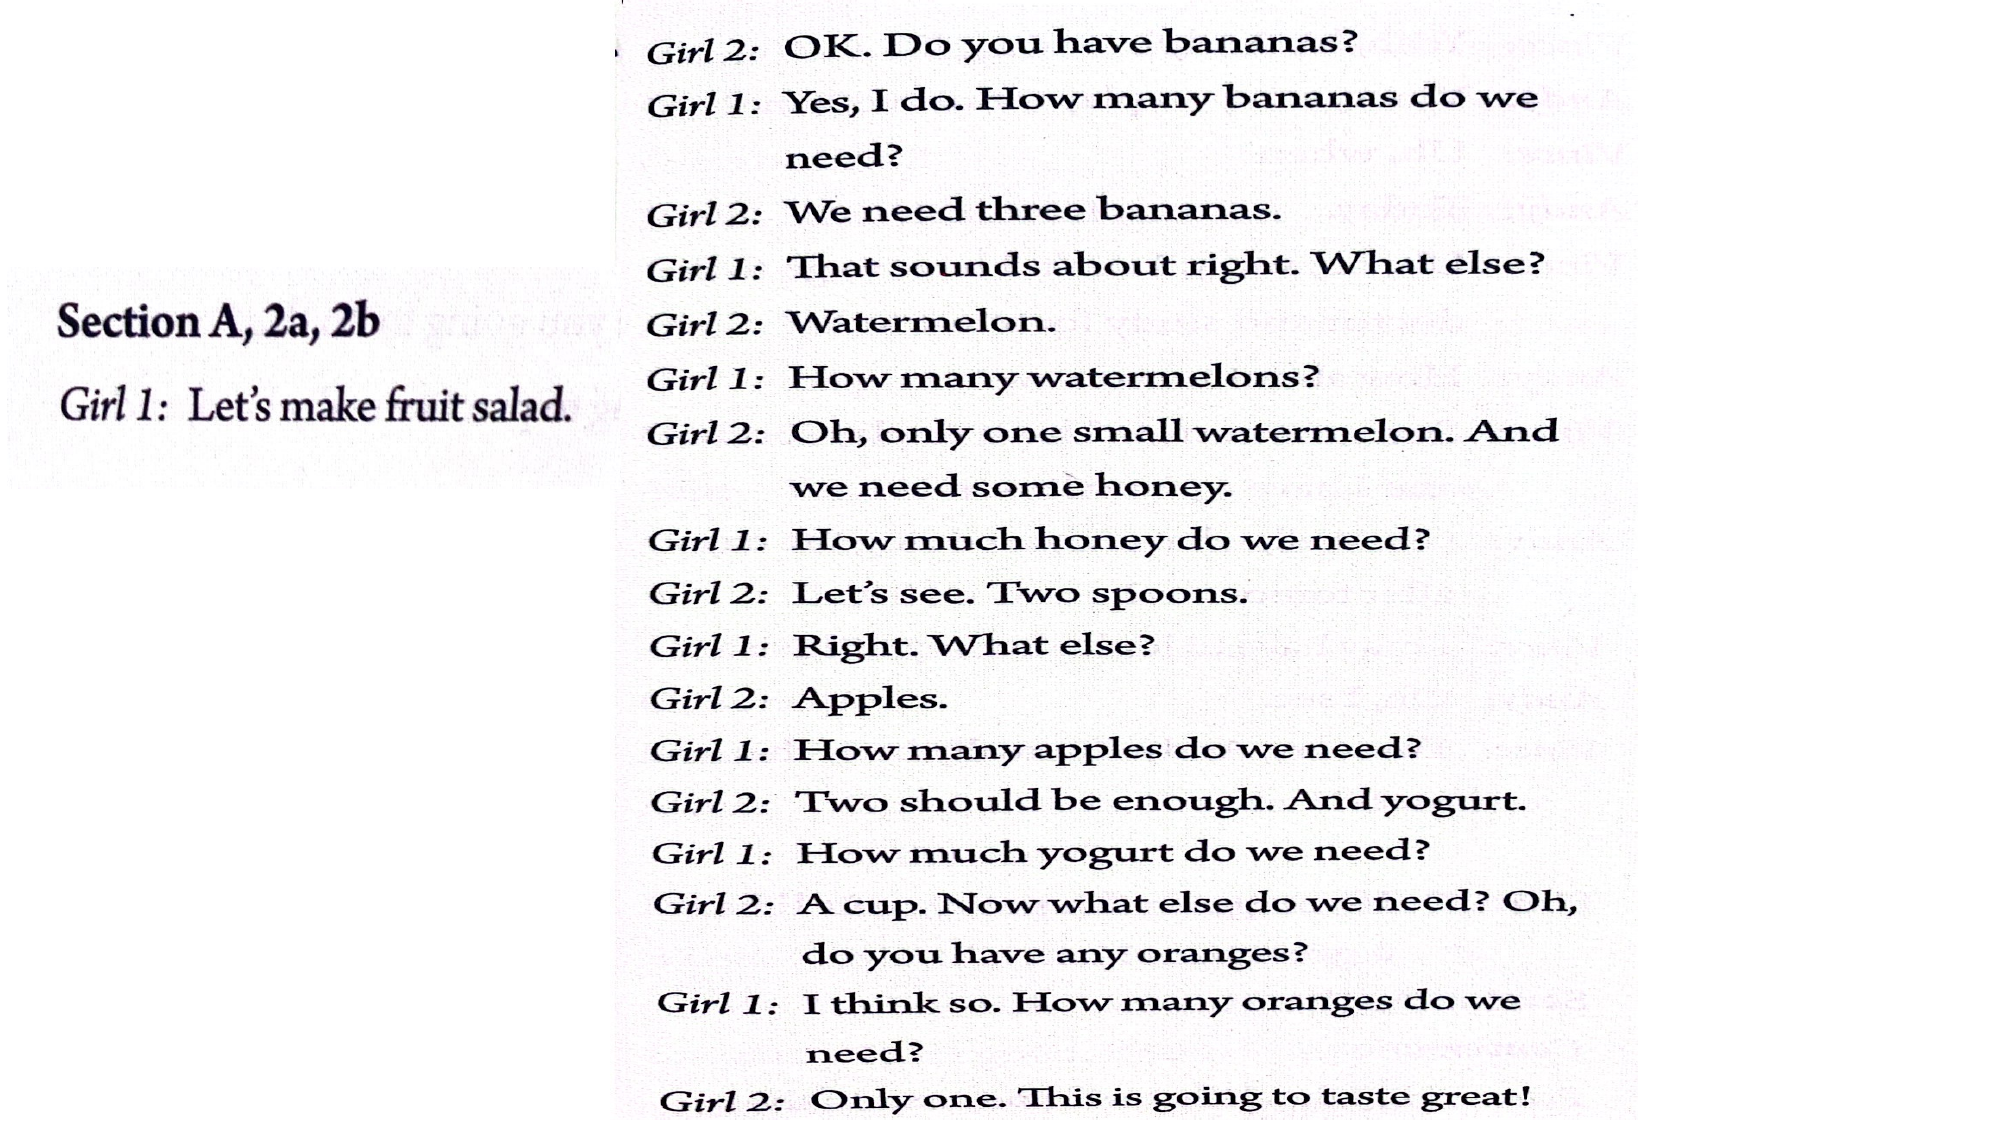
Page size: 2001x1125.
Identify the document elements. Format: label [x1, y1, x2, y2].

picture [7, 0, 1638, 1120]
